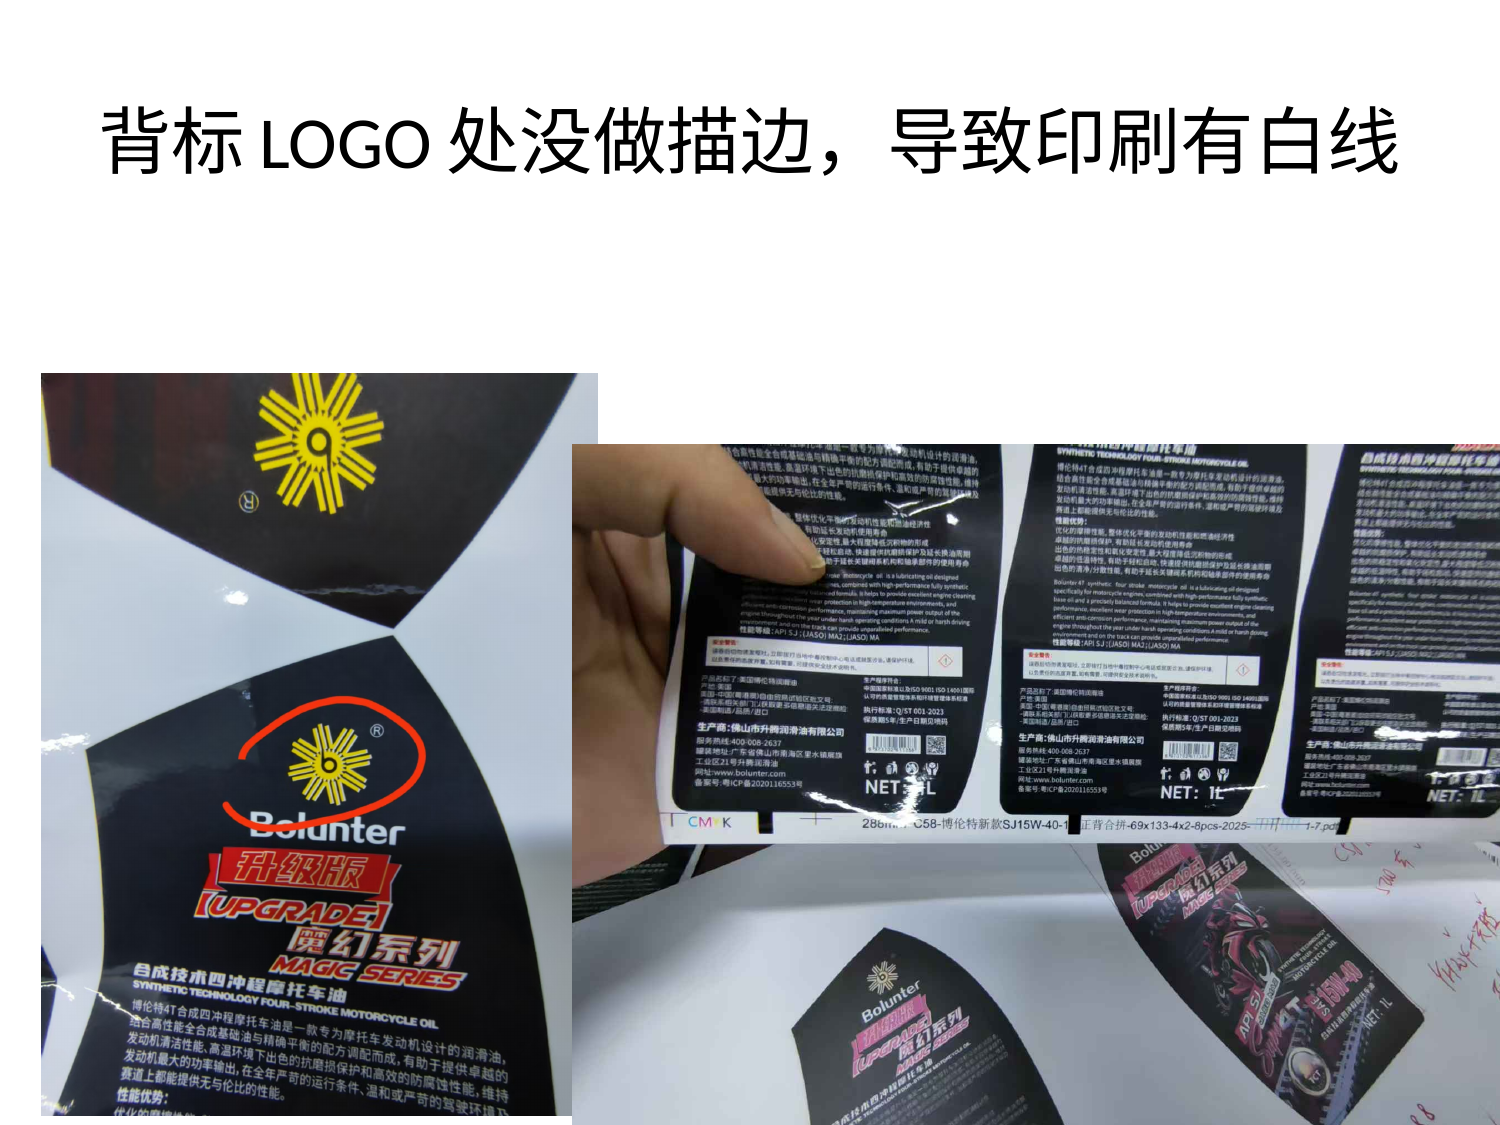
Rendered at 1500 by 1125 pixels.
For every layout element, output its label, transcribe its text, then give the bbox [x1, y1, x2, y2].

title 背标LOGO处没做描边，导致印刷有白线 [75, 45, 1425, 233]
picture [572, 444, 1500, 1125]
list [40, 373, 599, 1117]
